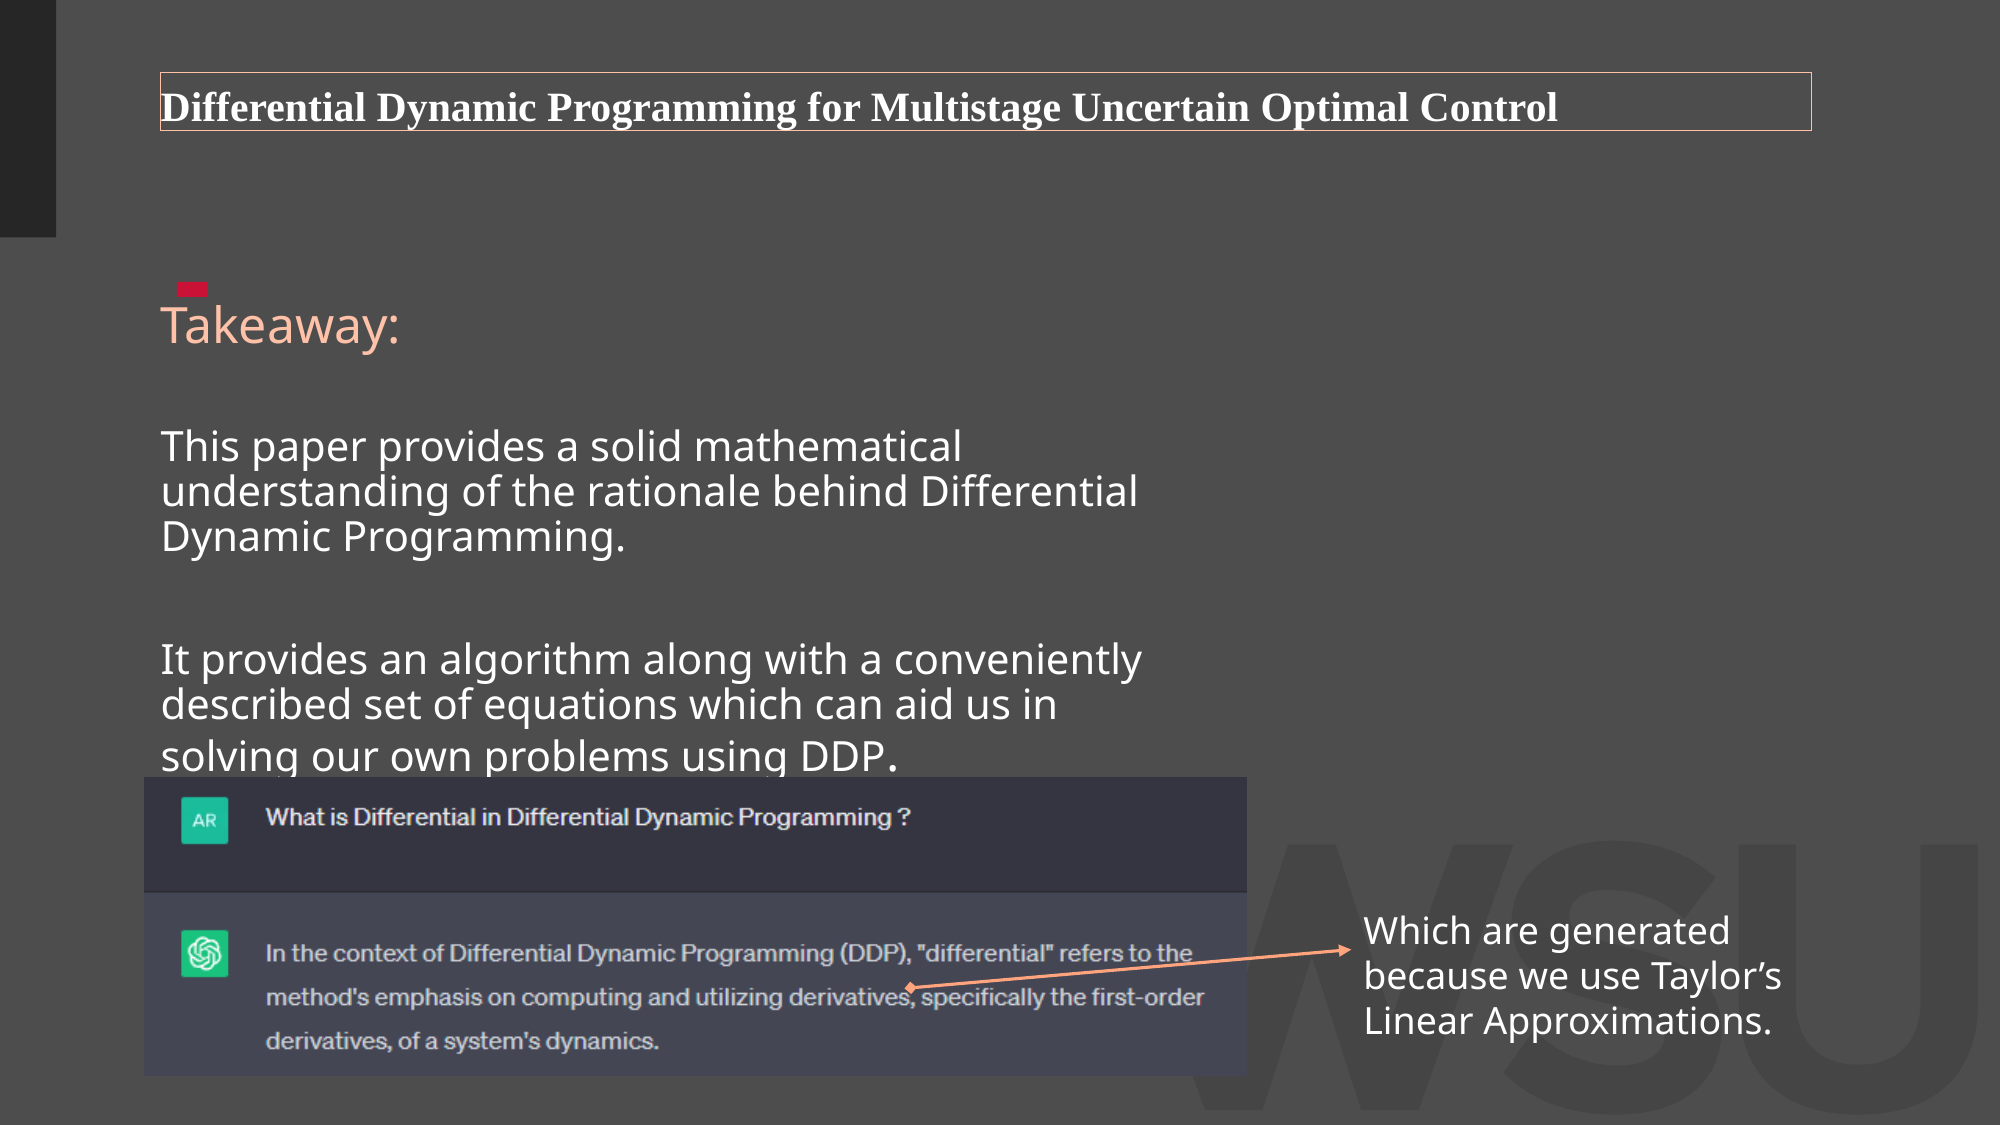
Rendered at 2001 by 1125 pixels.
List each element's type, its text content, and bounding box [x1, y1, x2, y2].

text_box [910, 949, 1352, 988]
title Differential Dynamic Programming for Multistage Uncertain Optimal Control [160, 72, 1812, 131]
picture [144, 777, 1979, 1115]
list Takeaway: This paper provides a solid mathematical understanding of the rationale behind Differential Dynamic Programming. It provides an algorithm along with a conveniently described set of equations which can aid us in solving our own problems using DDP. [160, 300, 1187, 709]
text_box Which are generated because we use Taylor’s Linear Approximations. [1348, 899, 1800, 1050]
